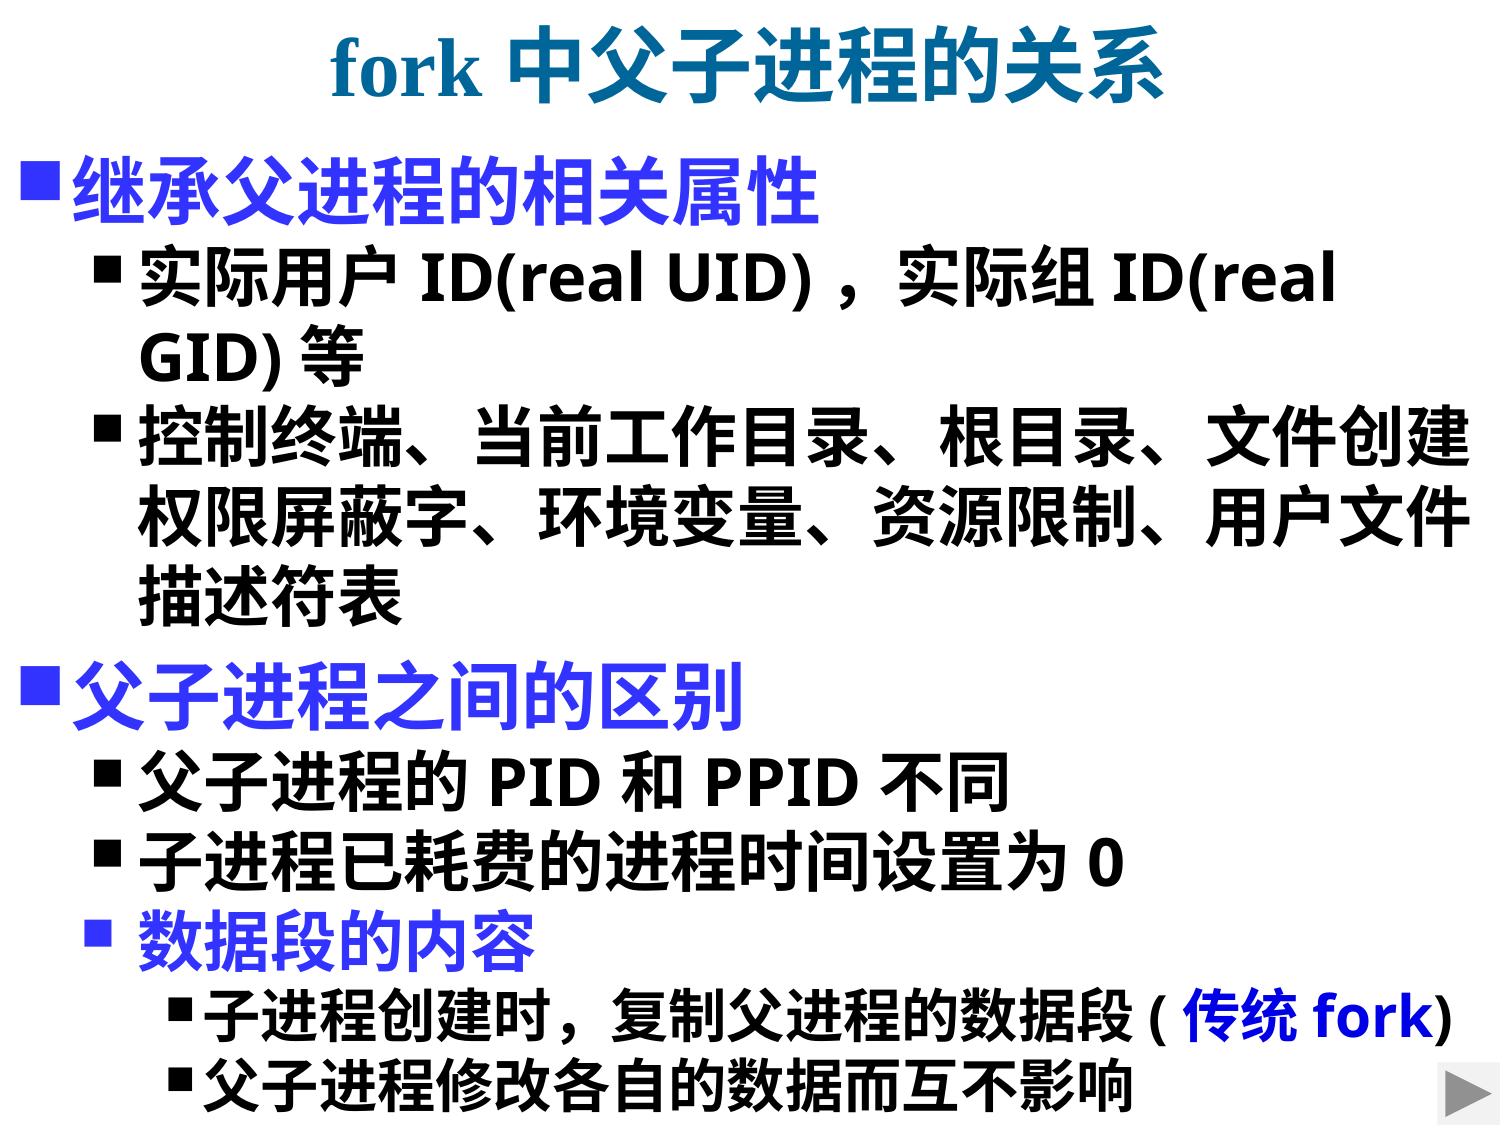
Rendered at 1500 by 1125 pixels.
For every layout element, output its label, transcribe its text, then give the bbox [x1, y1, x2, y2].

text_box [1437, 1062, 1500, 1125]
title fork中父子进程的关系 [277, 0, 1223, 121]
list 继承父进程的相关属性 实际用户ID(real UID)，实际组ID(real GID)等 控制终端、当前工作目录、根目录、文件创建权限屏蔽字、环境变量、资源限制、用户文件描述符表 父子进程之间的区别 父子进程的PID和PPID不同 子进程已耗费的进程时间设置为0 数据段的内容 子进程创建时，复制父进程的数据段(传统fork) 父子进程修改各自的数据而互不影响 [0, 136, 1500, 1059]
